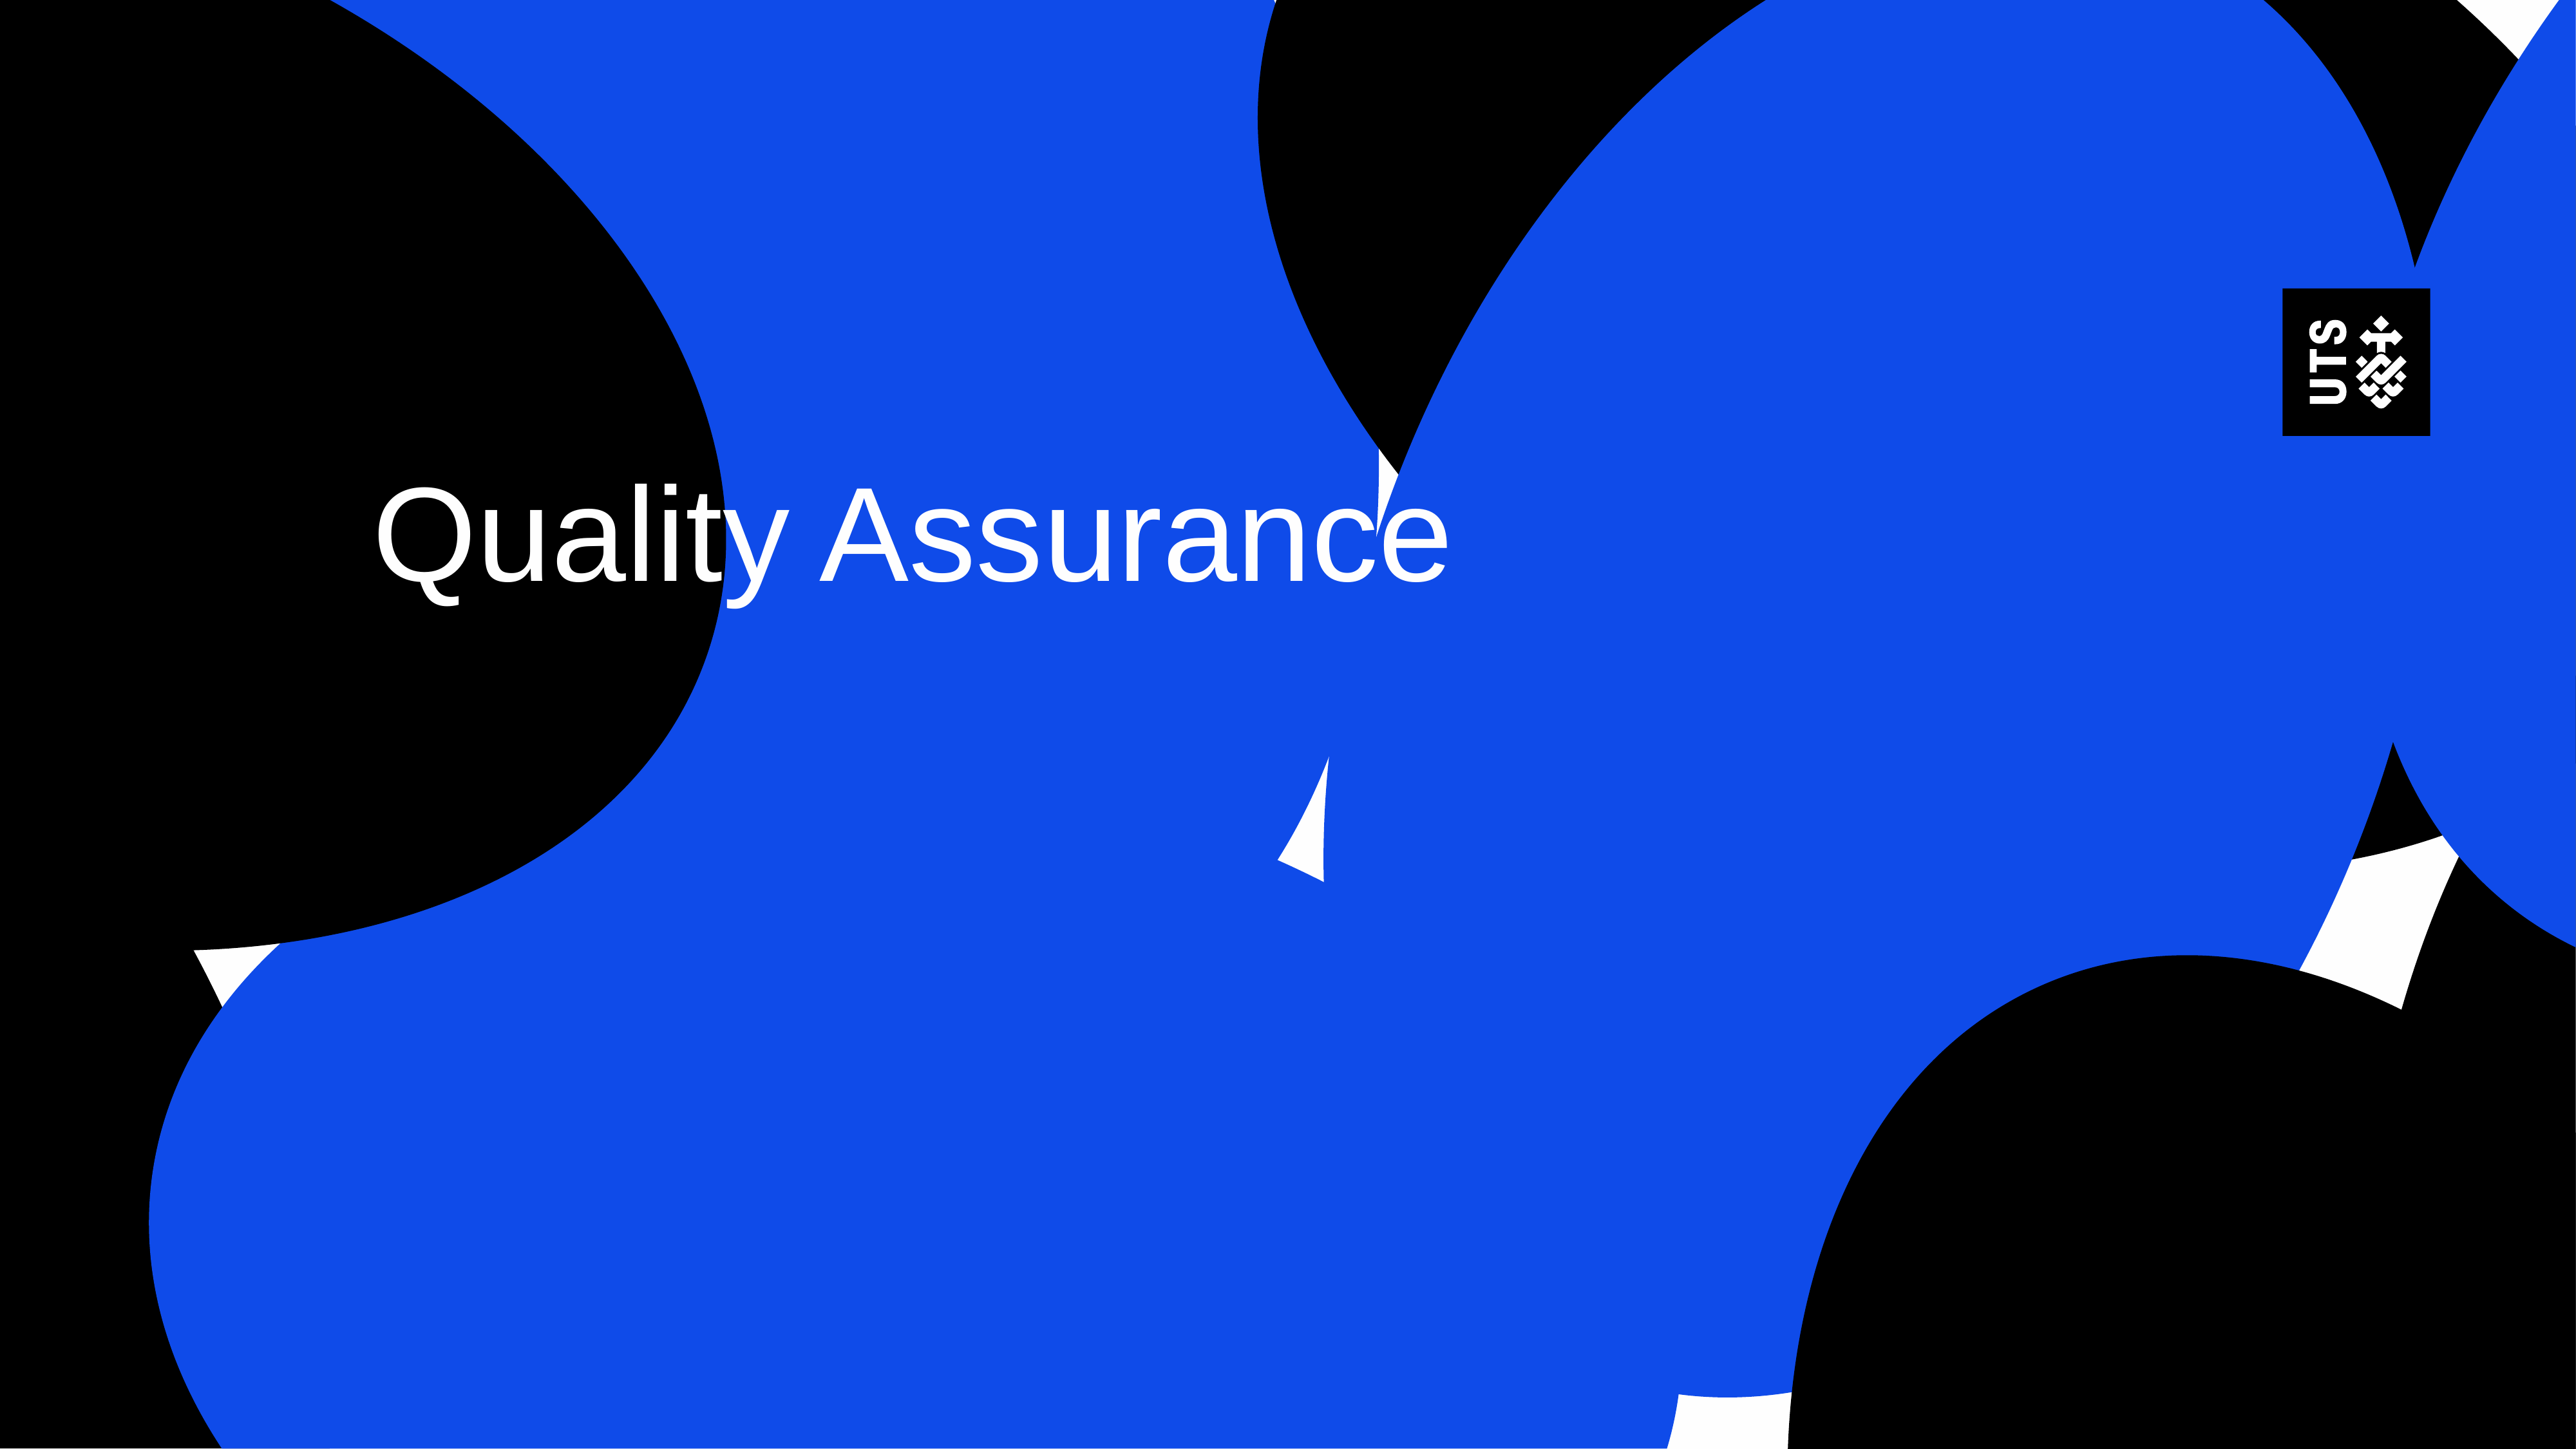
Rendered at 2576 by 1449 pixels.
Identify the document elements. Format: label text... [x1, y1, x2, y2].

title Quality Assurance [363, 431, 2015, 951]
